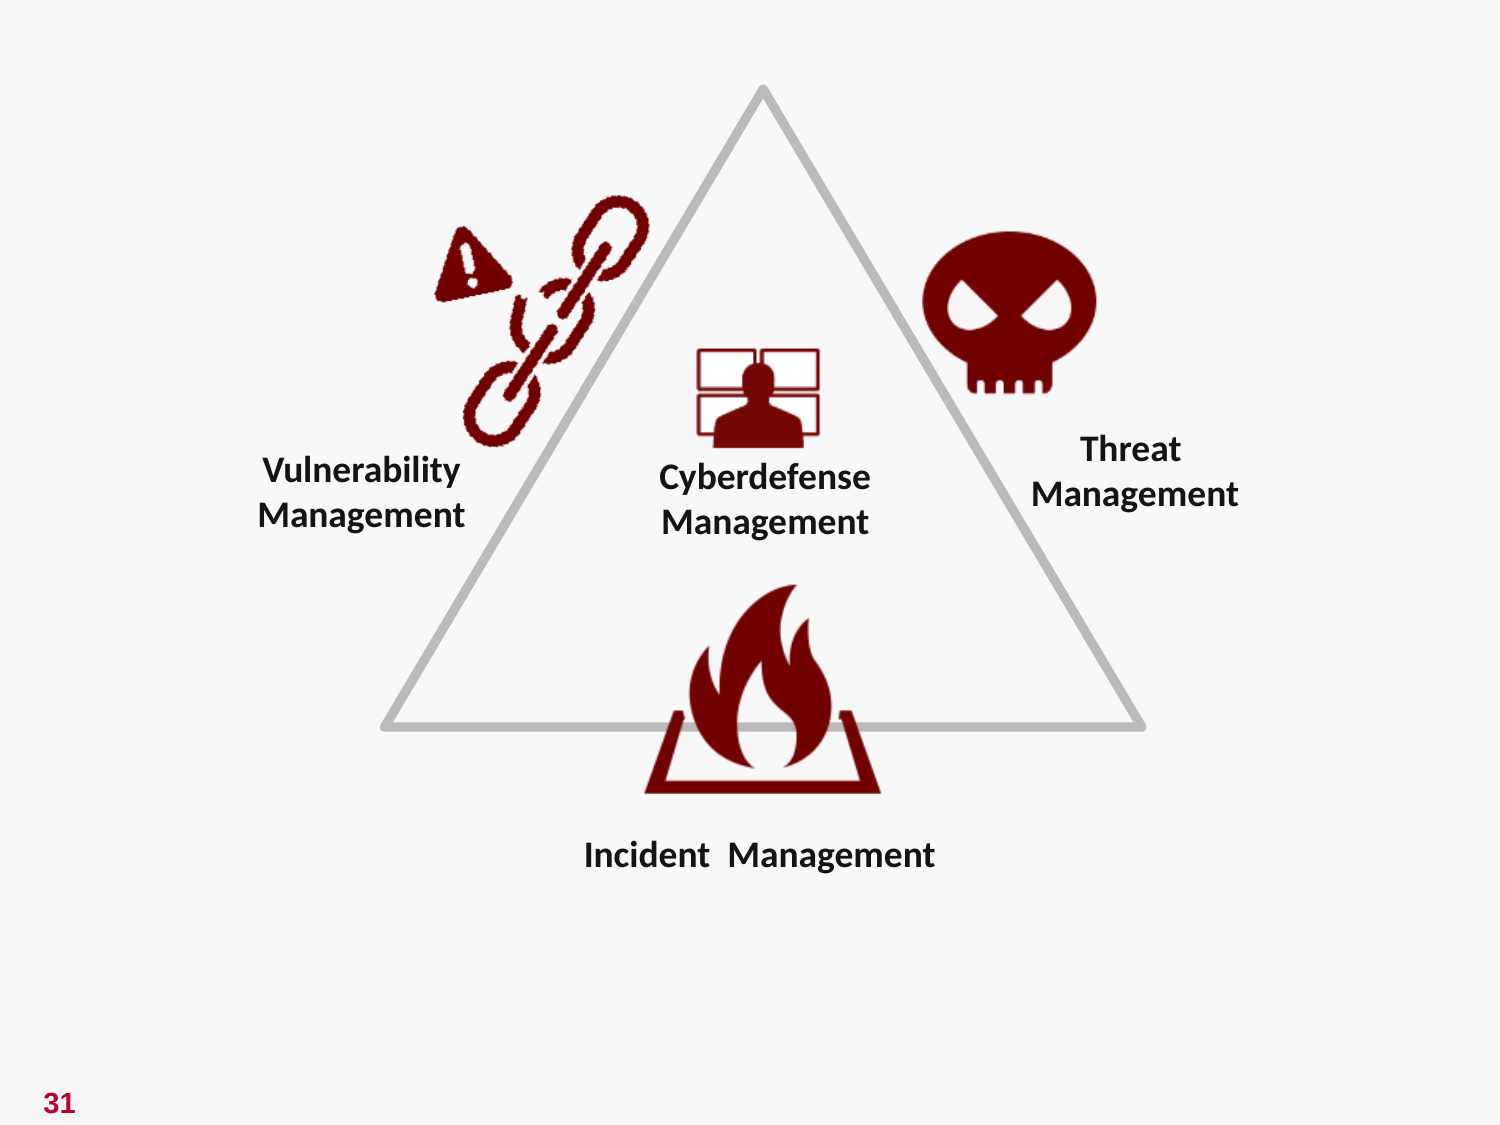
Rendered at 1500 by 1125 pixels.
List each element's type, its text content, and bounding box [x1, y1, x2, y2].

picture [913, 215, 1106, 409]
picture [615, 541, 912, 838]
text_box Cyberdefense Management [644, 444, 887, 540]
text_box Threat Management [1015, 416, 1255, 522]
text_box Vulnerability Management [242, 438, 481, 543]
text_box [683, 87, 1144, 730]
text_box [382, 453, 644, 730]
picture [429, 196, 864, 454]
text_box Incident Management [525, 822, 995, 883]
